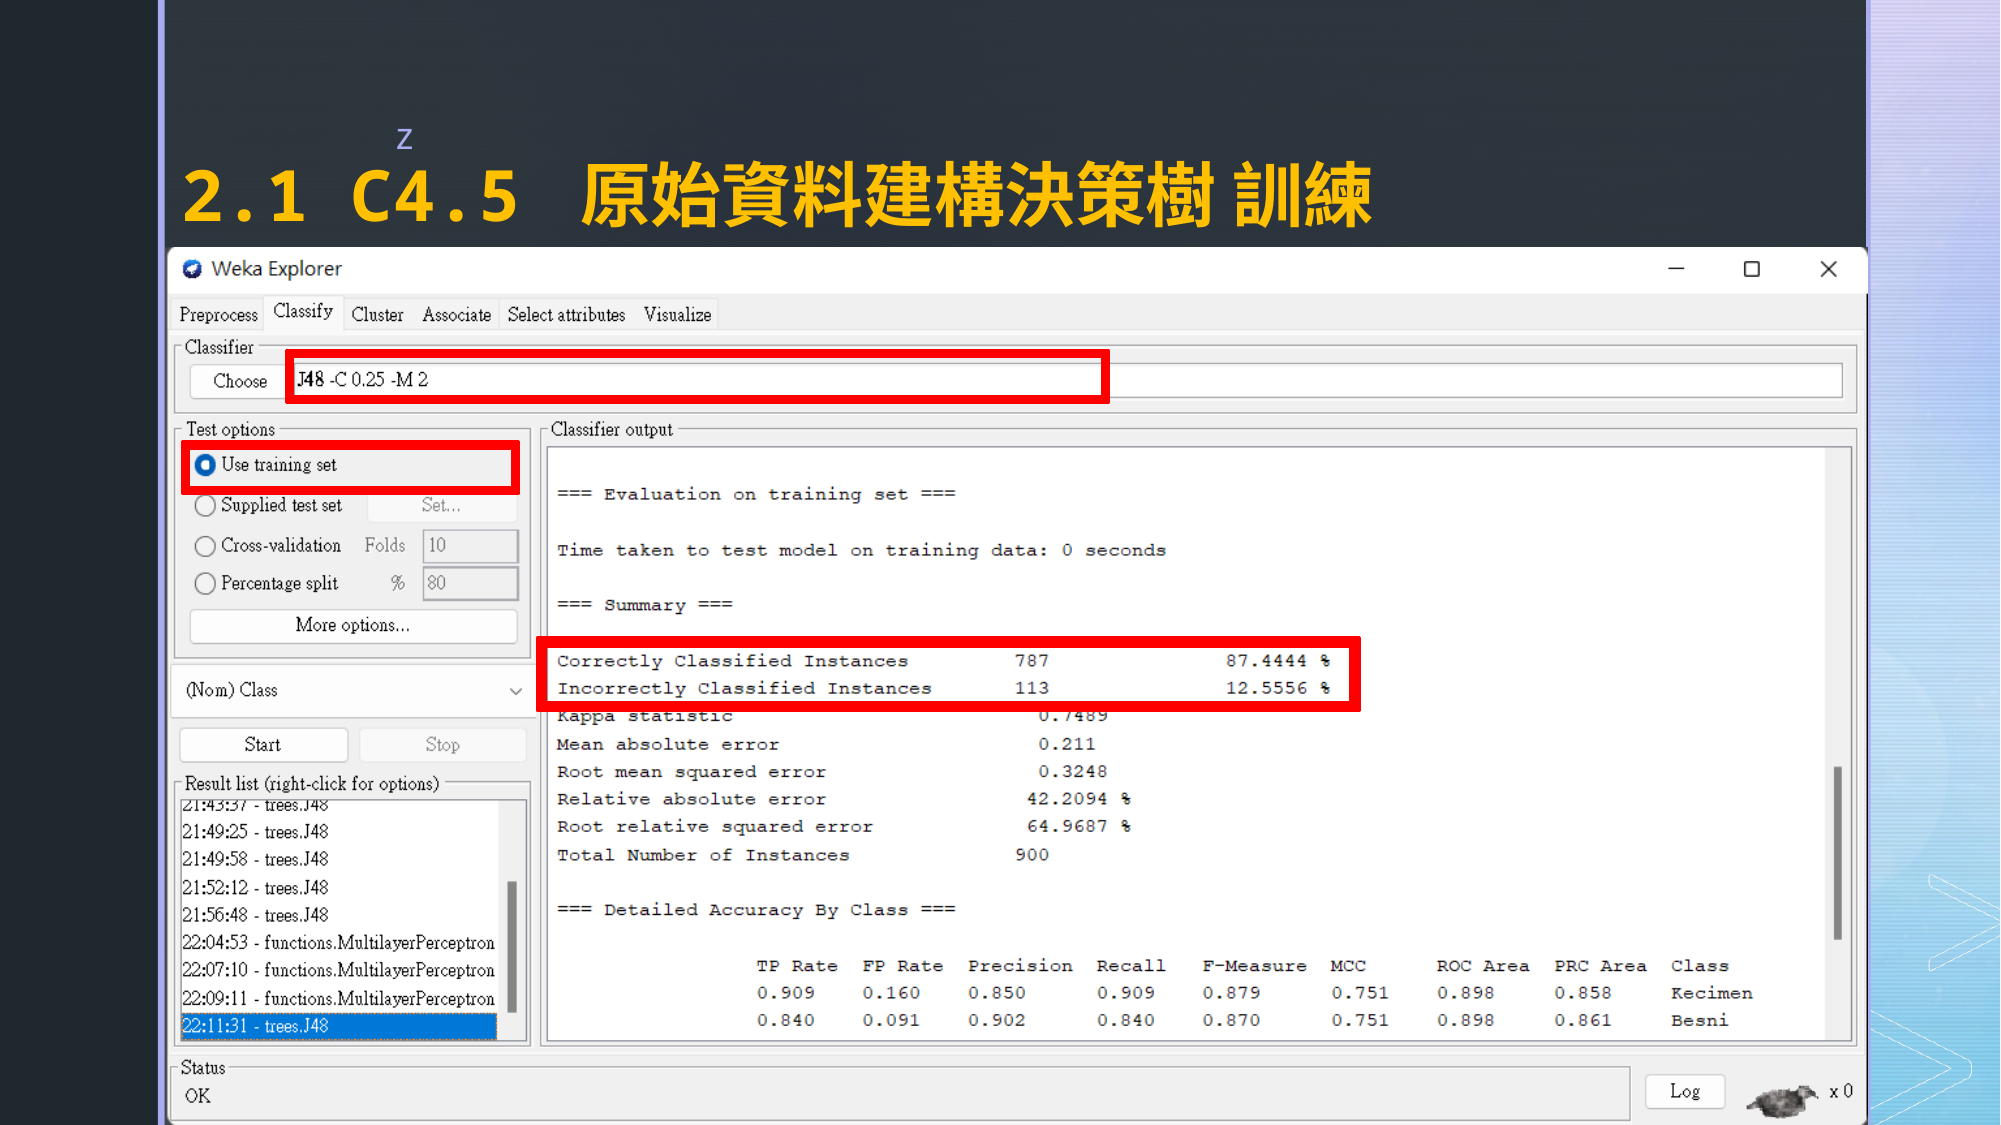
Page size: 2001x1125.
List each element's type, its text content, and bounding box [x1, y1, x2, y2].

title 2.1 C4.5 原始資料建構決策樹 訓練 [165, 153, 1815, 247]
picture [1871, 0, 2001, 1125]
picture [165, 247, 1868, 1125]
